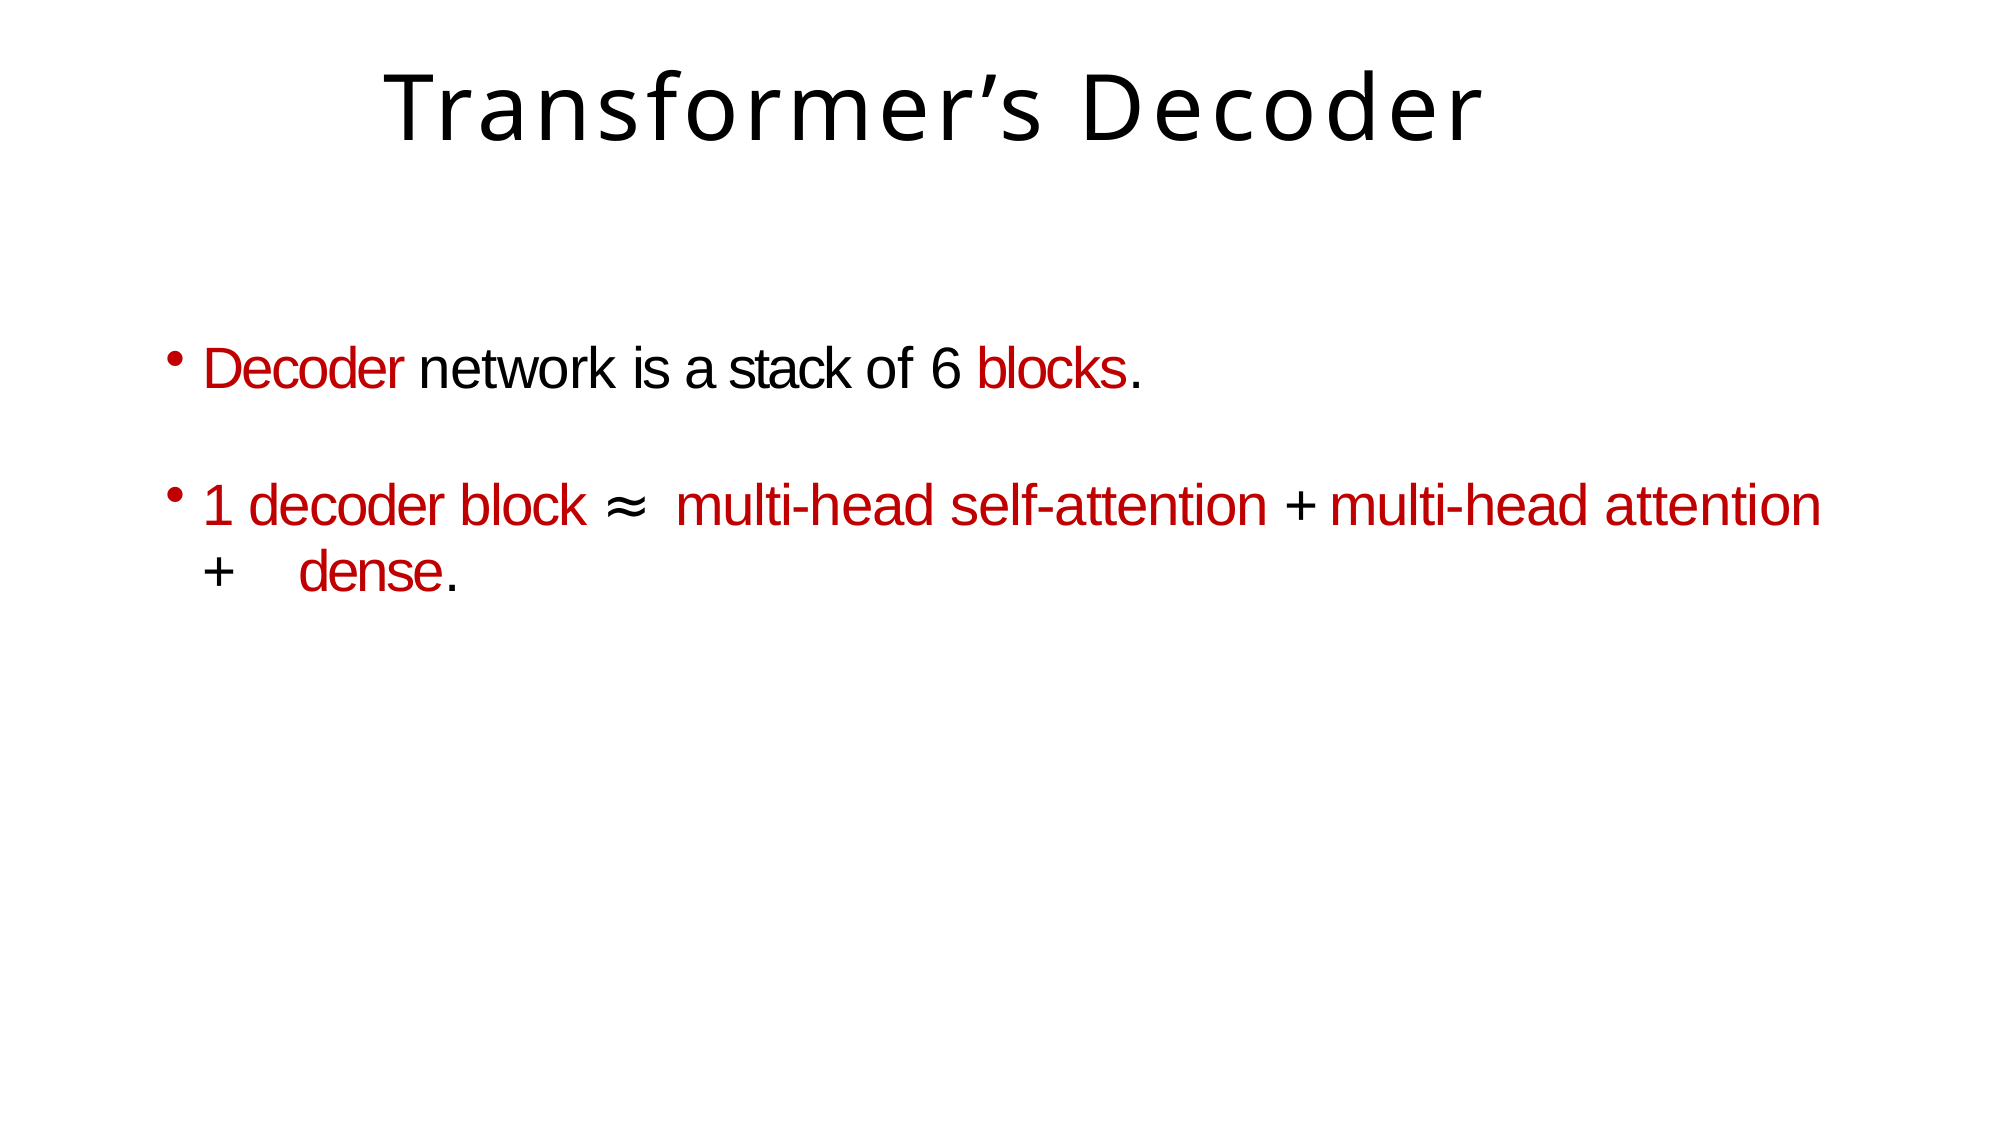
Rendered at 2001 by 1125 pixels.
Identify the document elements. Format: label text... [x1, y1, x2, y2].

text_box Decoder network is a stack of 6 blocks. 1 decoder block ≈ multi-head self-attention + multi-head attention + dense. [163, 332, 1853, 670]
title Transformer’s Decoder [381, 8, 1853, 199]
